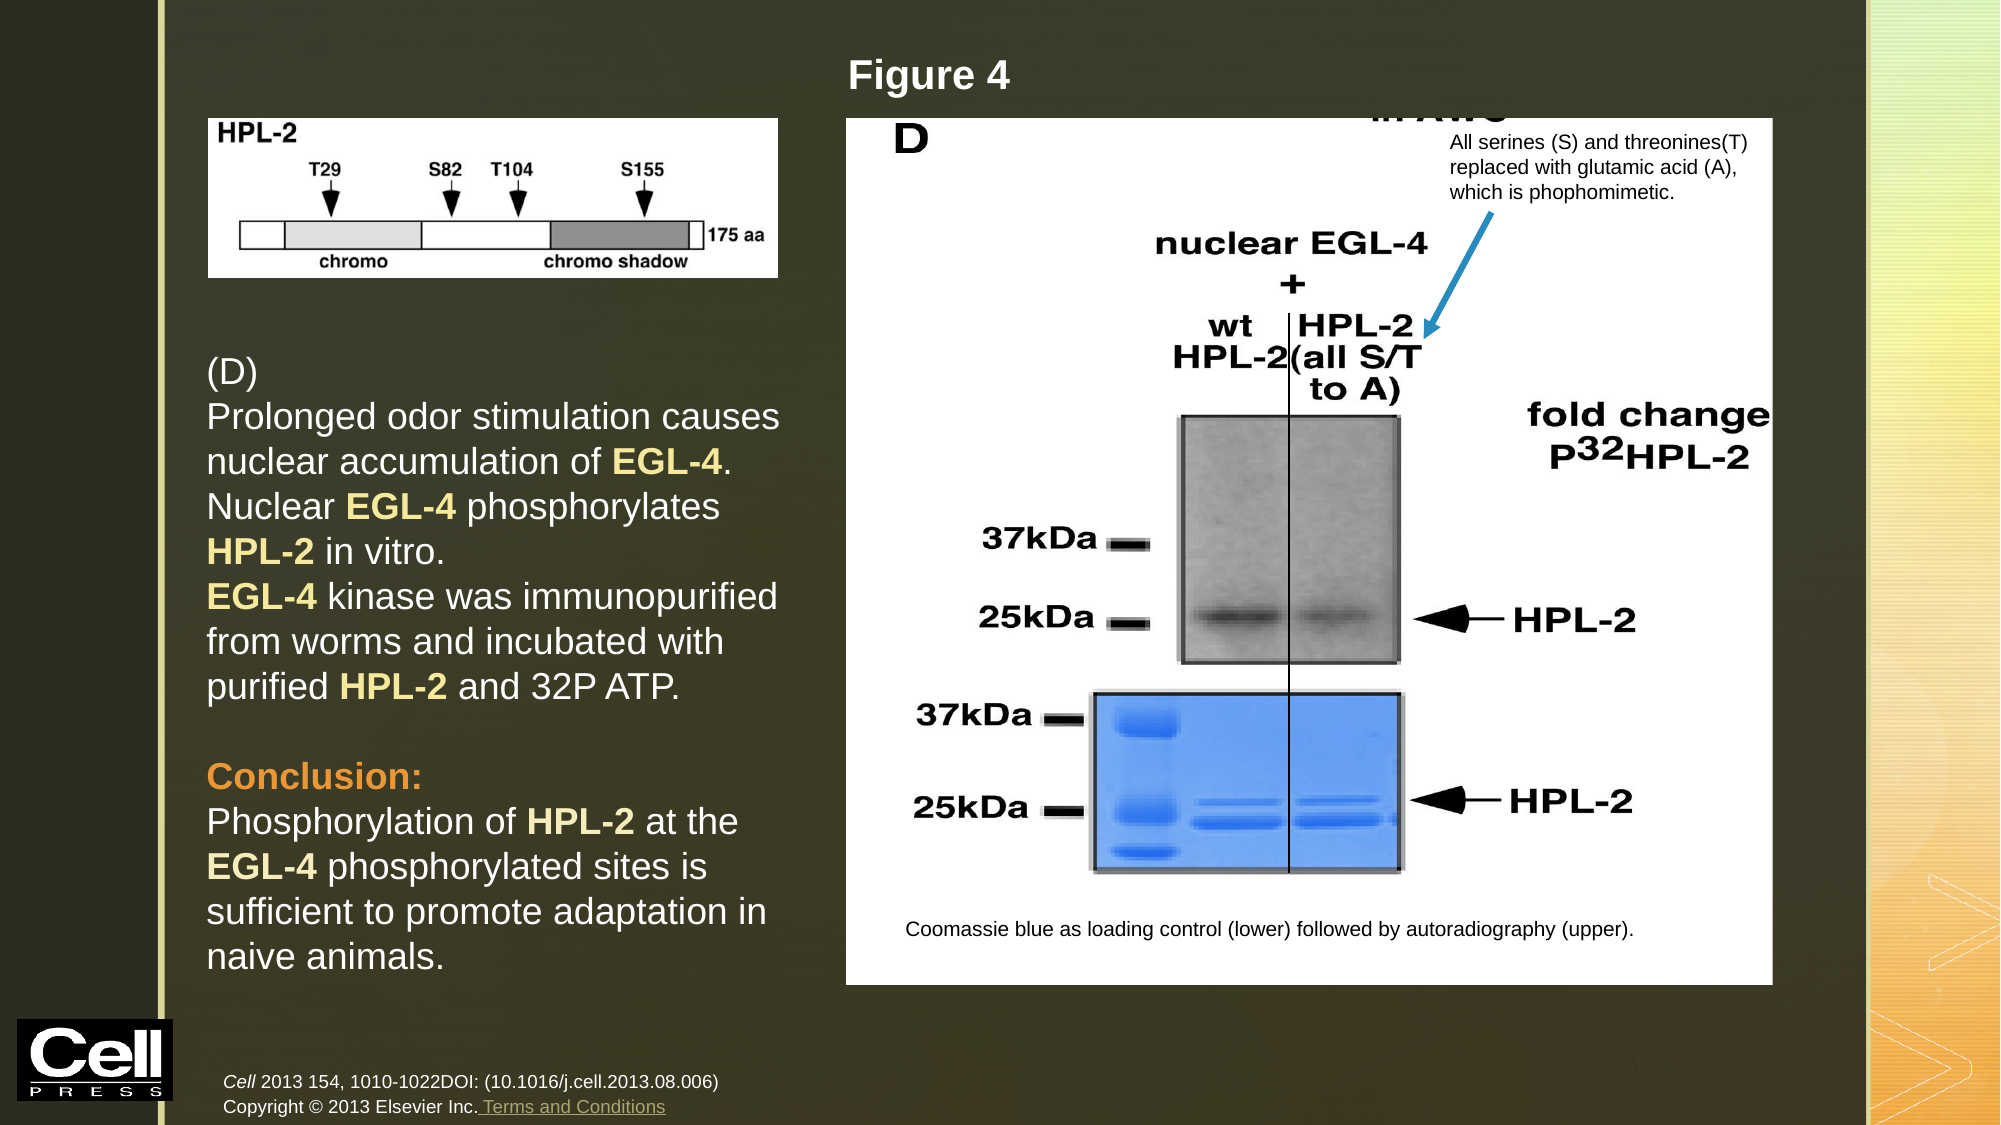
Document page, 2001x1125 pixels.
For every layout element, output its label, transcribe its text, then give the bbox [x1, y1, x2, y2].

text_box Copyright © 2013 Elsevier Inc. Terms and Conditions [208, 1086, 1424, 1125]
picture [208, 118, 778, 278]
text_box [191, 118, 1773, 991]
text_box Figure 4 [833, 40, 1037, 106]
picture [17, 1018, 173, 1101]
text_box Cell 2013 154, 1010-1022DOI: (10.1016/j.cell.2013.08.006) [208, 1062, 2000, 1100]
picture [1871, 0, 2001, 1125]
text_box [1423, 212, 1492, 340]
